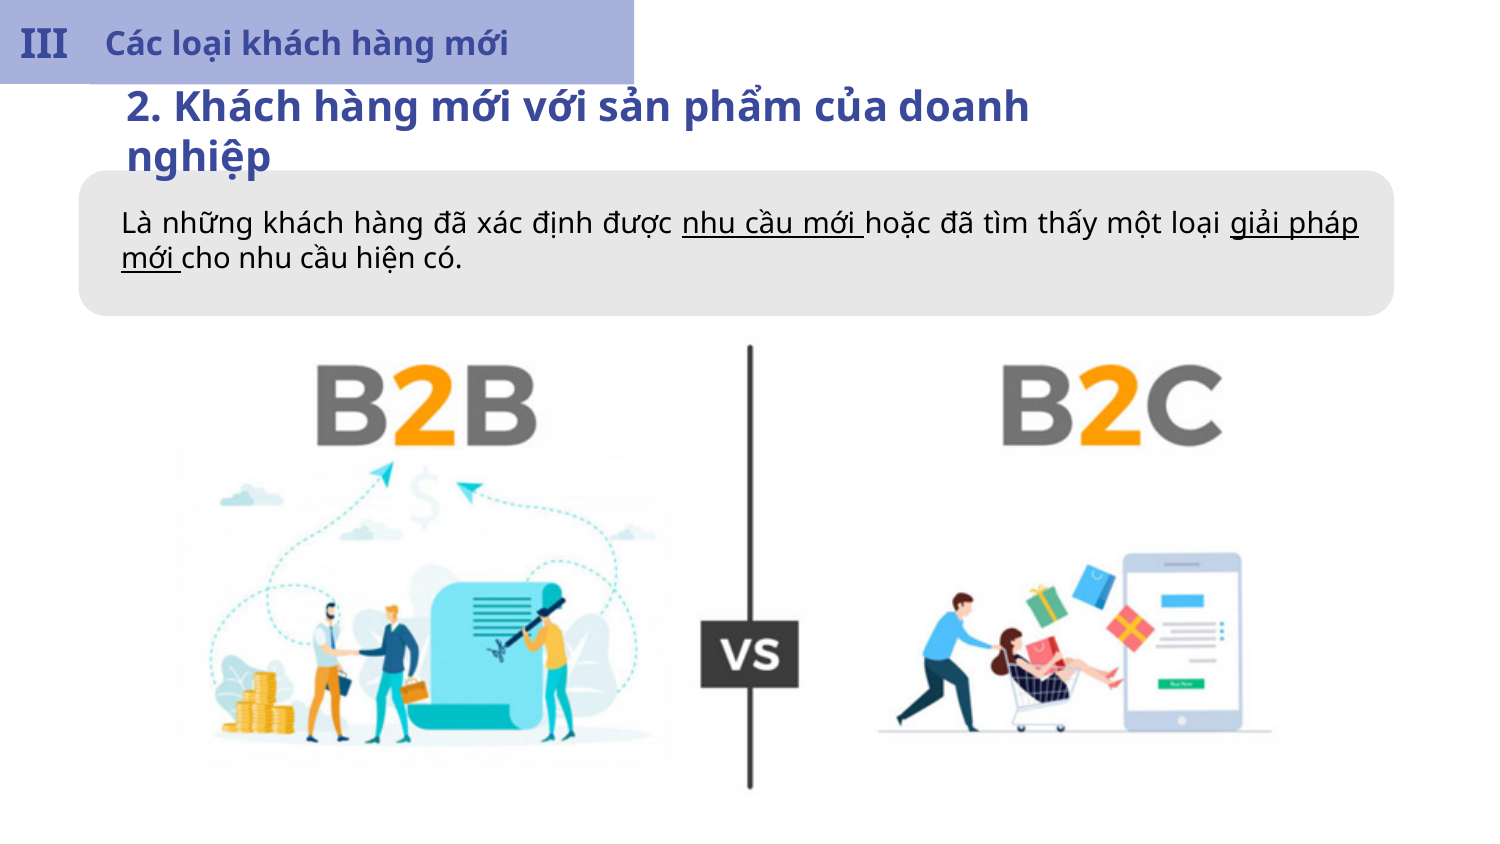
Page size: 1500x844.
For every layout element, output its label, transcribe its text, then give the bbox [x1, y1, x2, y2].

picture [175, 326, 1325, 798]
text_box [80, 170, 1395, 317]
text_box 2. Khách hàng mới với sản phẩm của doanh nghiệp [111, 94, 1138, 166]
text_box Là những khách hàng đã xác định được nhu cầu mới hoặc đã tìm thấy một loại giải pháp mới cho nhu cầu hiện có. [66, 180, 1382, 298]
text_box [0, 0, 635, 85]
